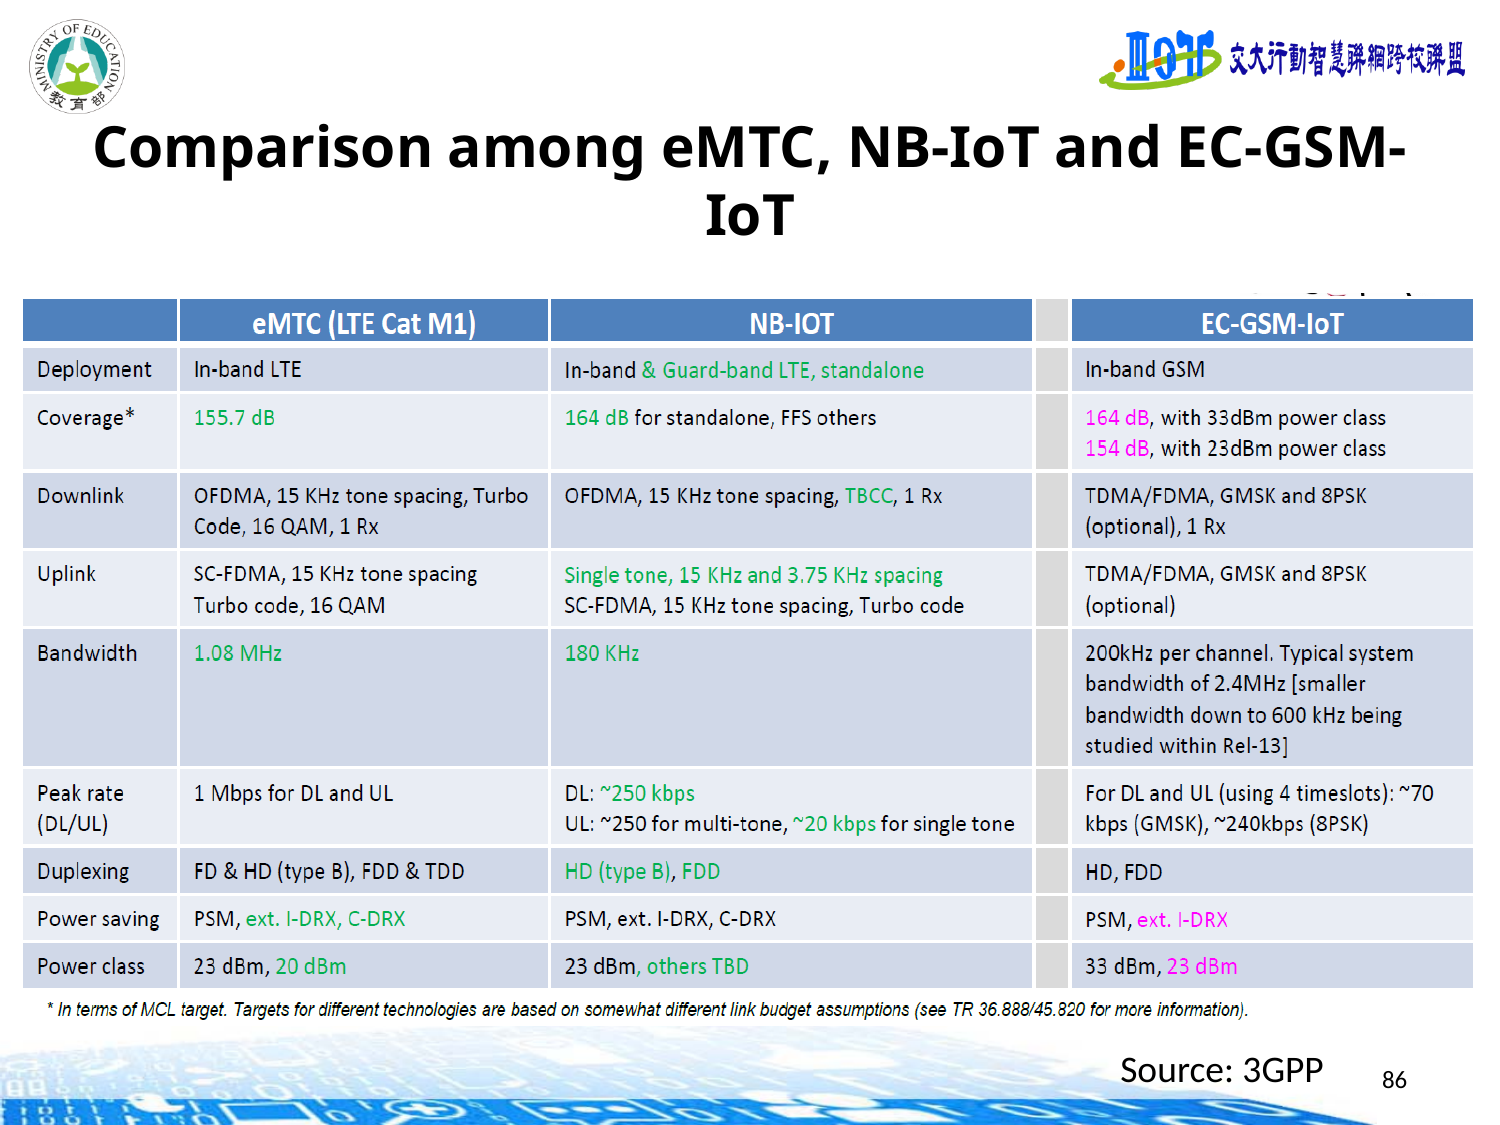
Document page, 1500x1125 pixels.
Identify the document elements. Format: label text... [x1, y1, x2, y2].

picture [29, 19, 125, 114]
picture [0, 293, 1483, 1125]
picture [1099, 30, 1465, 90]
title Comparison among eMTC, NB-IoT and EC-GSM-IoT [75, 101, 1425, 256]
slide_number 86 [1367, 1056, 1464, 1117]
text_box Source: 3GPP [1105, 1037, 1339, 1097]
